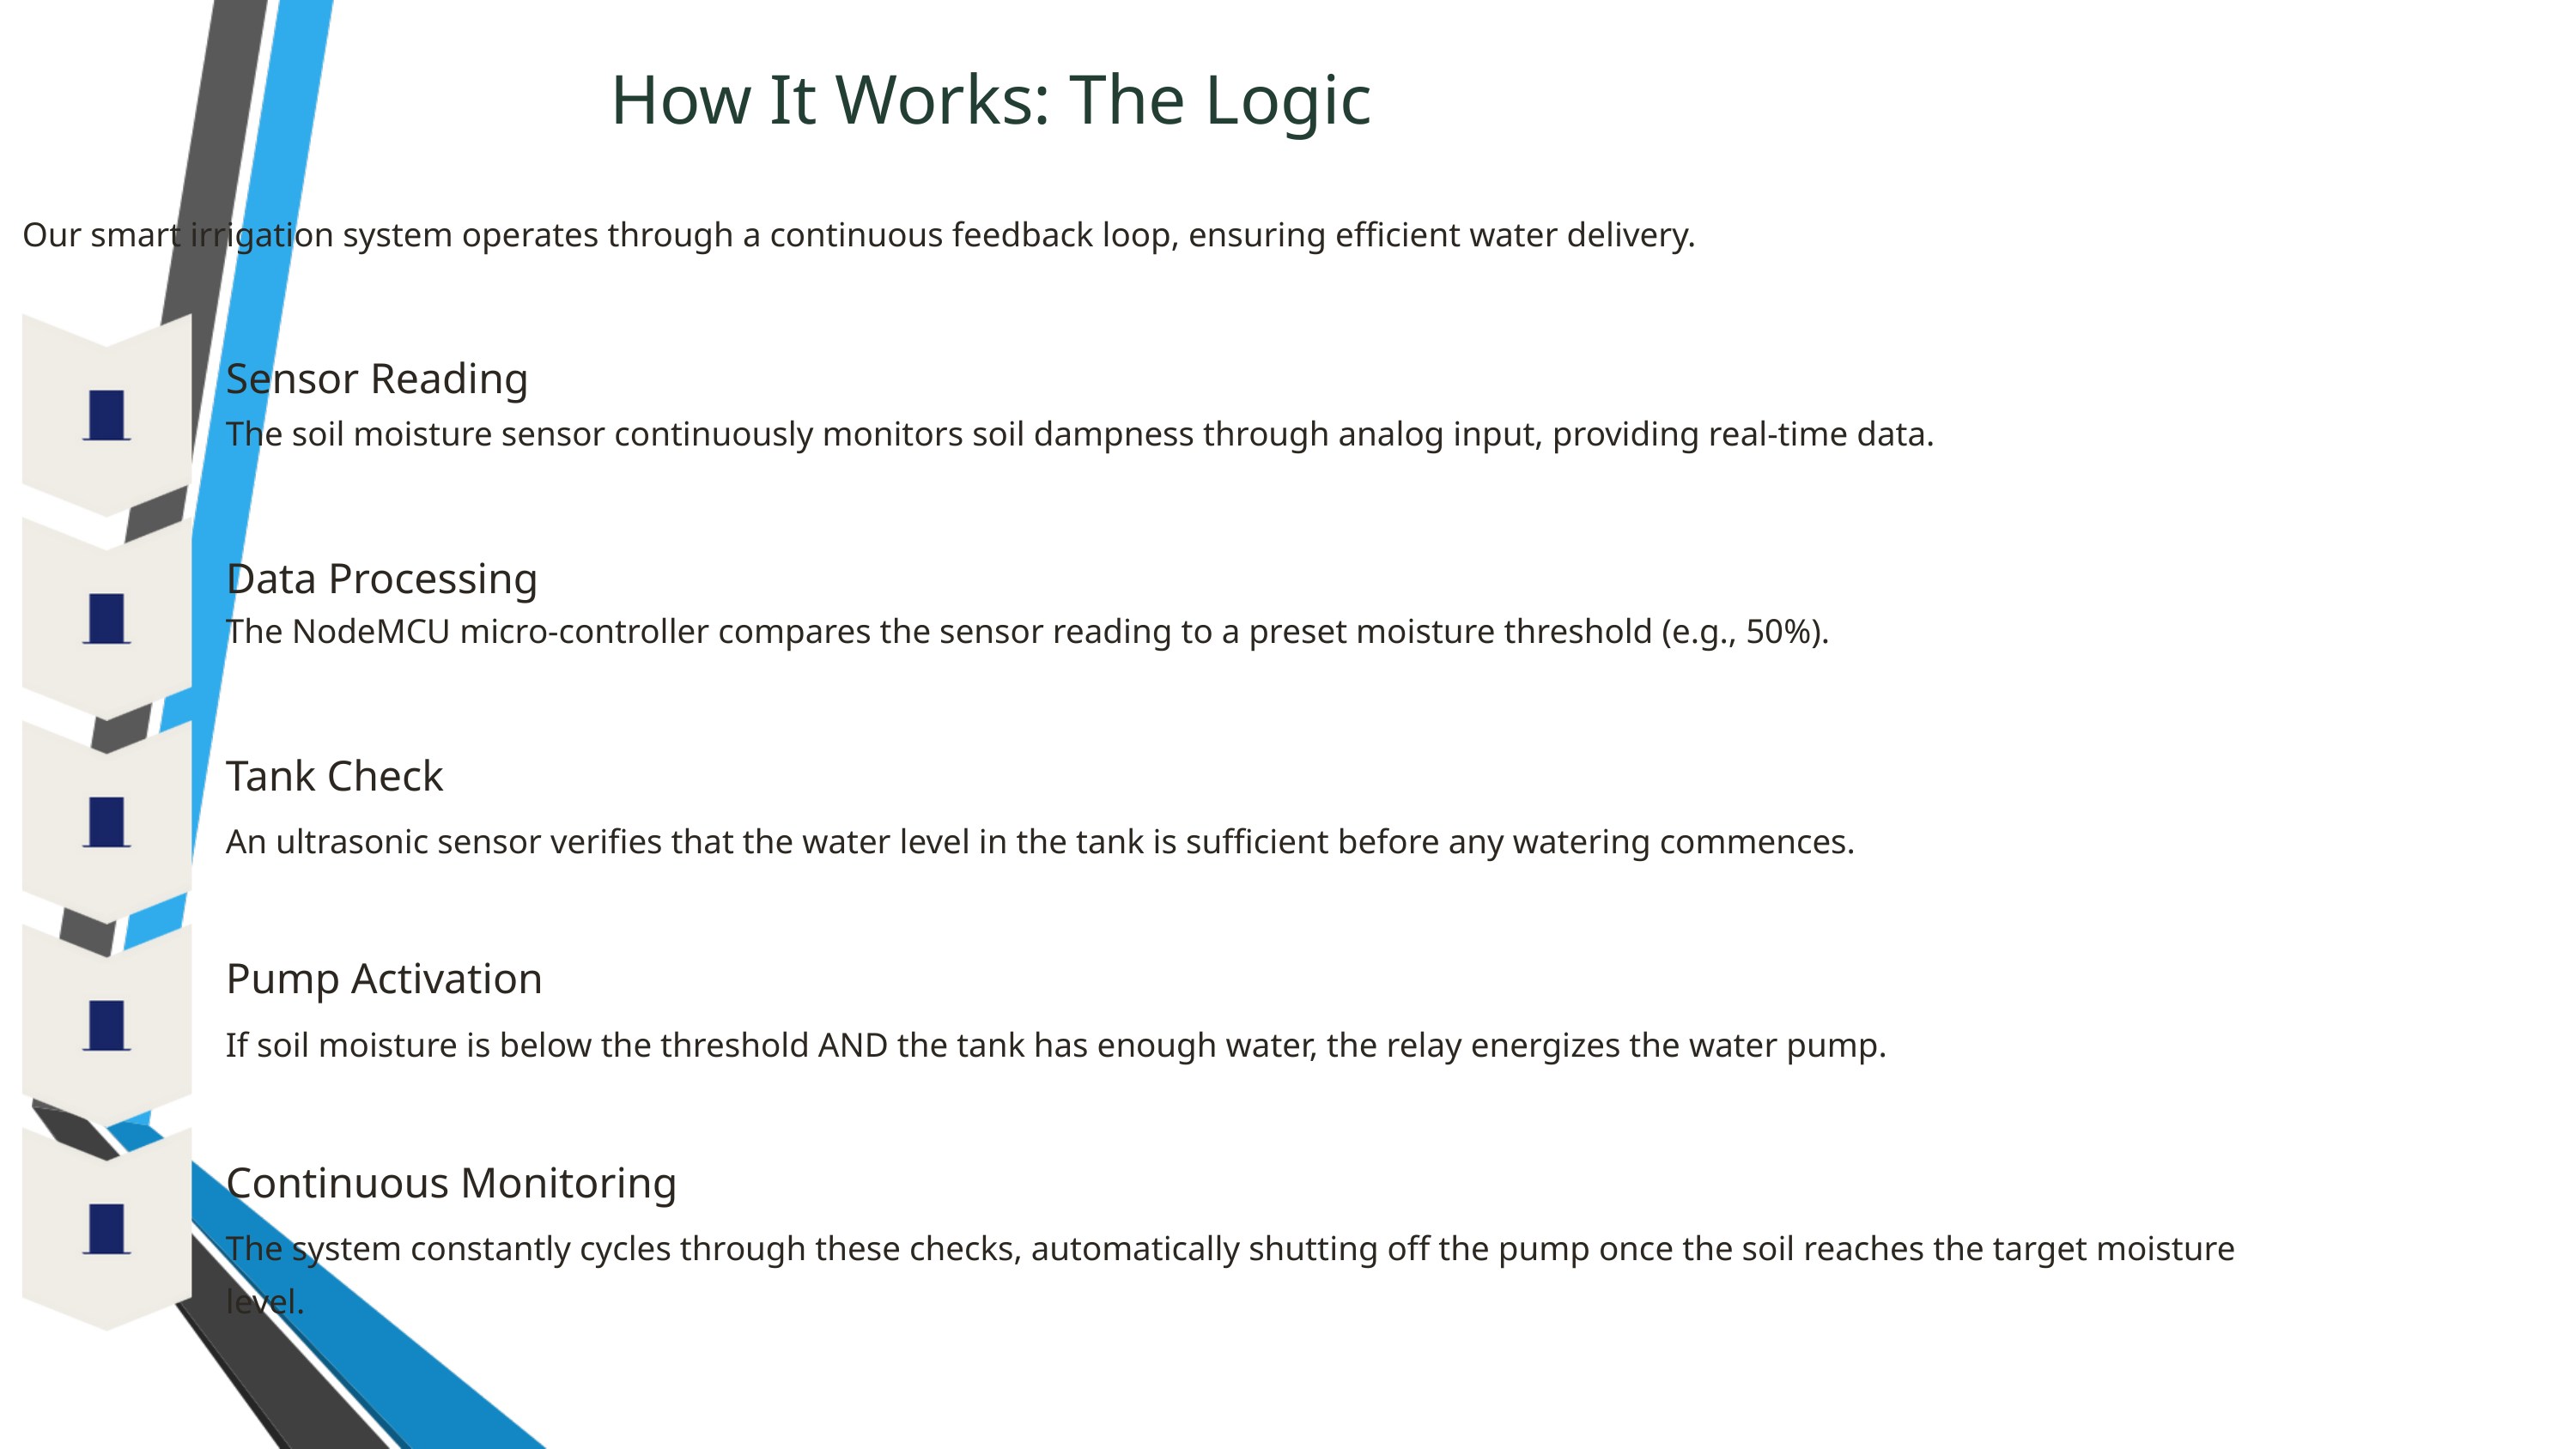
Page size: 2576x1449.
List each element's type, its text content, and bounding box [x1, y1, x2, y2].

text_box The system constantly cycles through these checks, automatically shutting off the pump once the soil reaches the target moisture level. [225, 1213, 2461, 1321]
text_box Pump Activation [225, 949, 634, 1003]
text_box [21, 1127, 192, 1331]
text_box Tank Check [225, 746, 513, 799]
text_box Sensor Reading [225, 349, 741, 399]
text_box [32, 0, 547, 200]
text_box Continuous Monitoring [225, 1153, 786, 1206]
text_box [21, 720, 192, 924]
text_box Our smart irrigation system operates through a continuous feedback loop, ensuring efficient water delivery. [21, 200, 2461, 254]
text_box If soil moisture is below the threshold AND the tank has enough water, the relay energizes the water pump. [225, 1009, 2461, 1064]
text_box [32, 254, 547, 1449]
text_box The NodeMCU micro-controller compares the sensor reading to a preset moisture threshold (e.g., 50%). [225, 597, 2461, 651]
text_box An ultrasonic sensor verifies that the water level in the tank is sufficient before any watering commences. [225, 806, 2461, 860]
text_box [21, 924, 192, 1127]
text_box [21, 517, 192, 720]
text_box The soil moisture sensor continuously monitors soil dampness through analog input, providing real-time data. [225, 399, 2461, 453]
text_box How It Works: The Logic [609, 53, 1613, 138]
text_box Data Processing [225, 549, 1299, 597]
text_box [21, 313, 192, 517]
